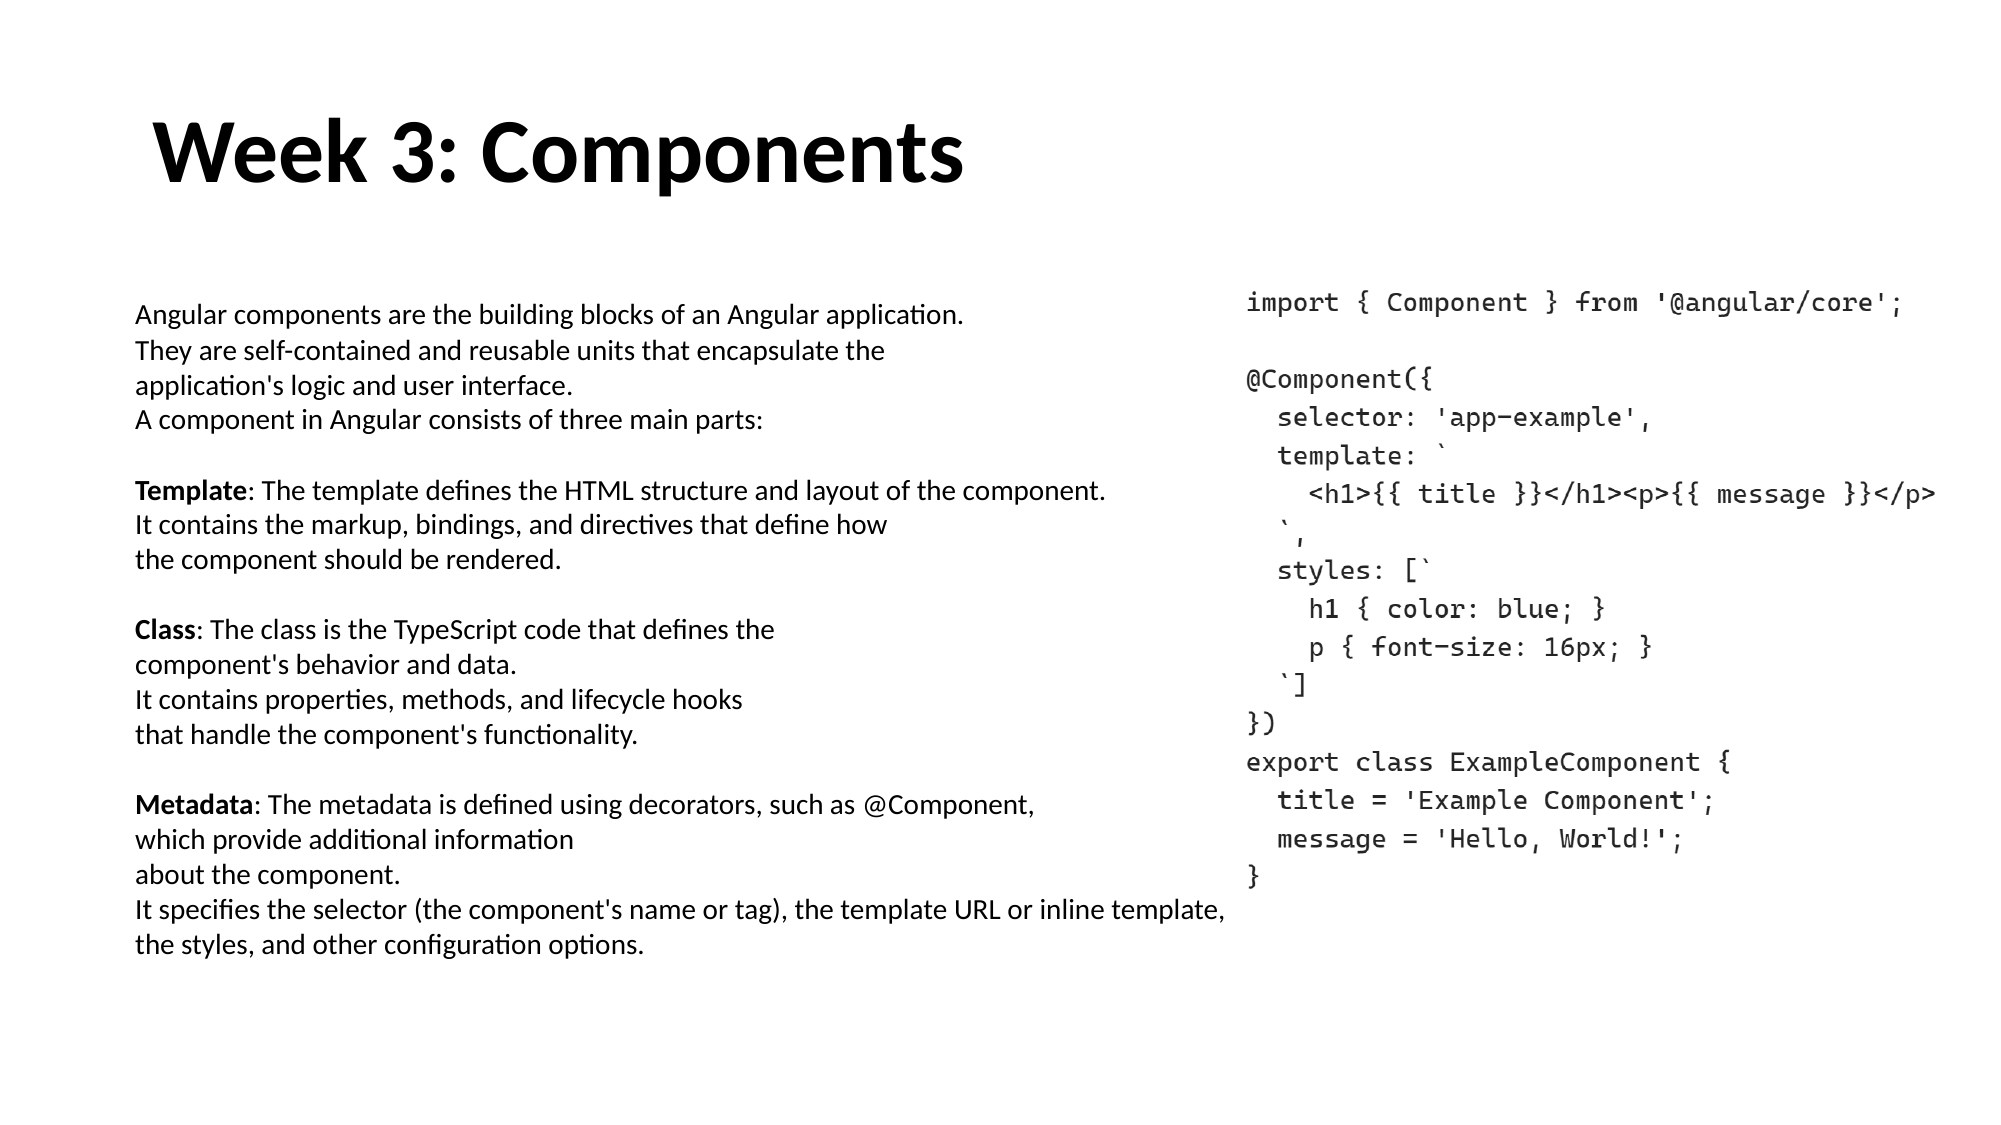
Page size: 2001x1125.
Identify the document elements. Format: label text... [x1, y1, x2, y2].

title Week 3: Components [137, 59, 1831, 233]
picture [1220, 284, 1950, 903]
list Angular components are the building blocks of an Angular application. They are self-contained and reusable units that encapsulate the application's logic and user interface. A component in Angular consists of three main parts: Template: The template defines the HTML structure and layout of the component. It contains the markup, bindings, and directives that define how the component should be rendered. Class: The class is the TypeScript code that defines the component's behavior and data. It contains properties, methods, and lifecycle hooks that handle the component's functionality. Metadata: The metadata is defined using decorators, such as @Component, which provide additional information about the component. It specifies the selector (the component's name or tag), the template URL or inline template, the styles, and other configuration options. [120, 288, 1942, 968]
